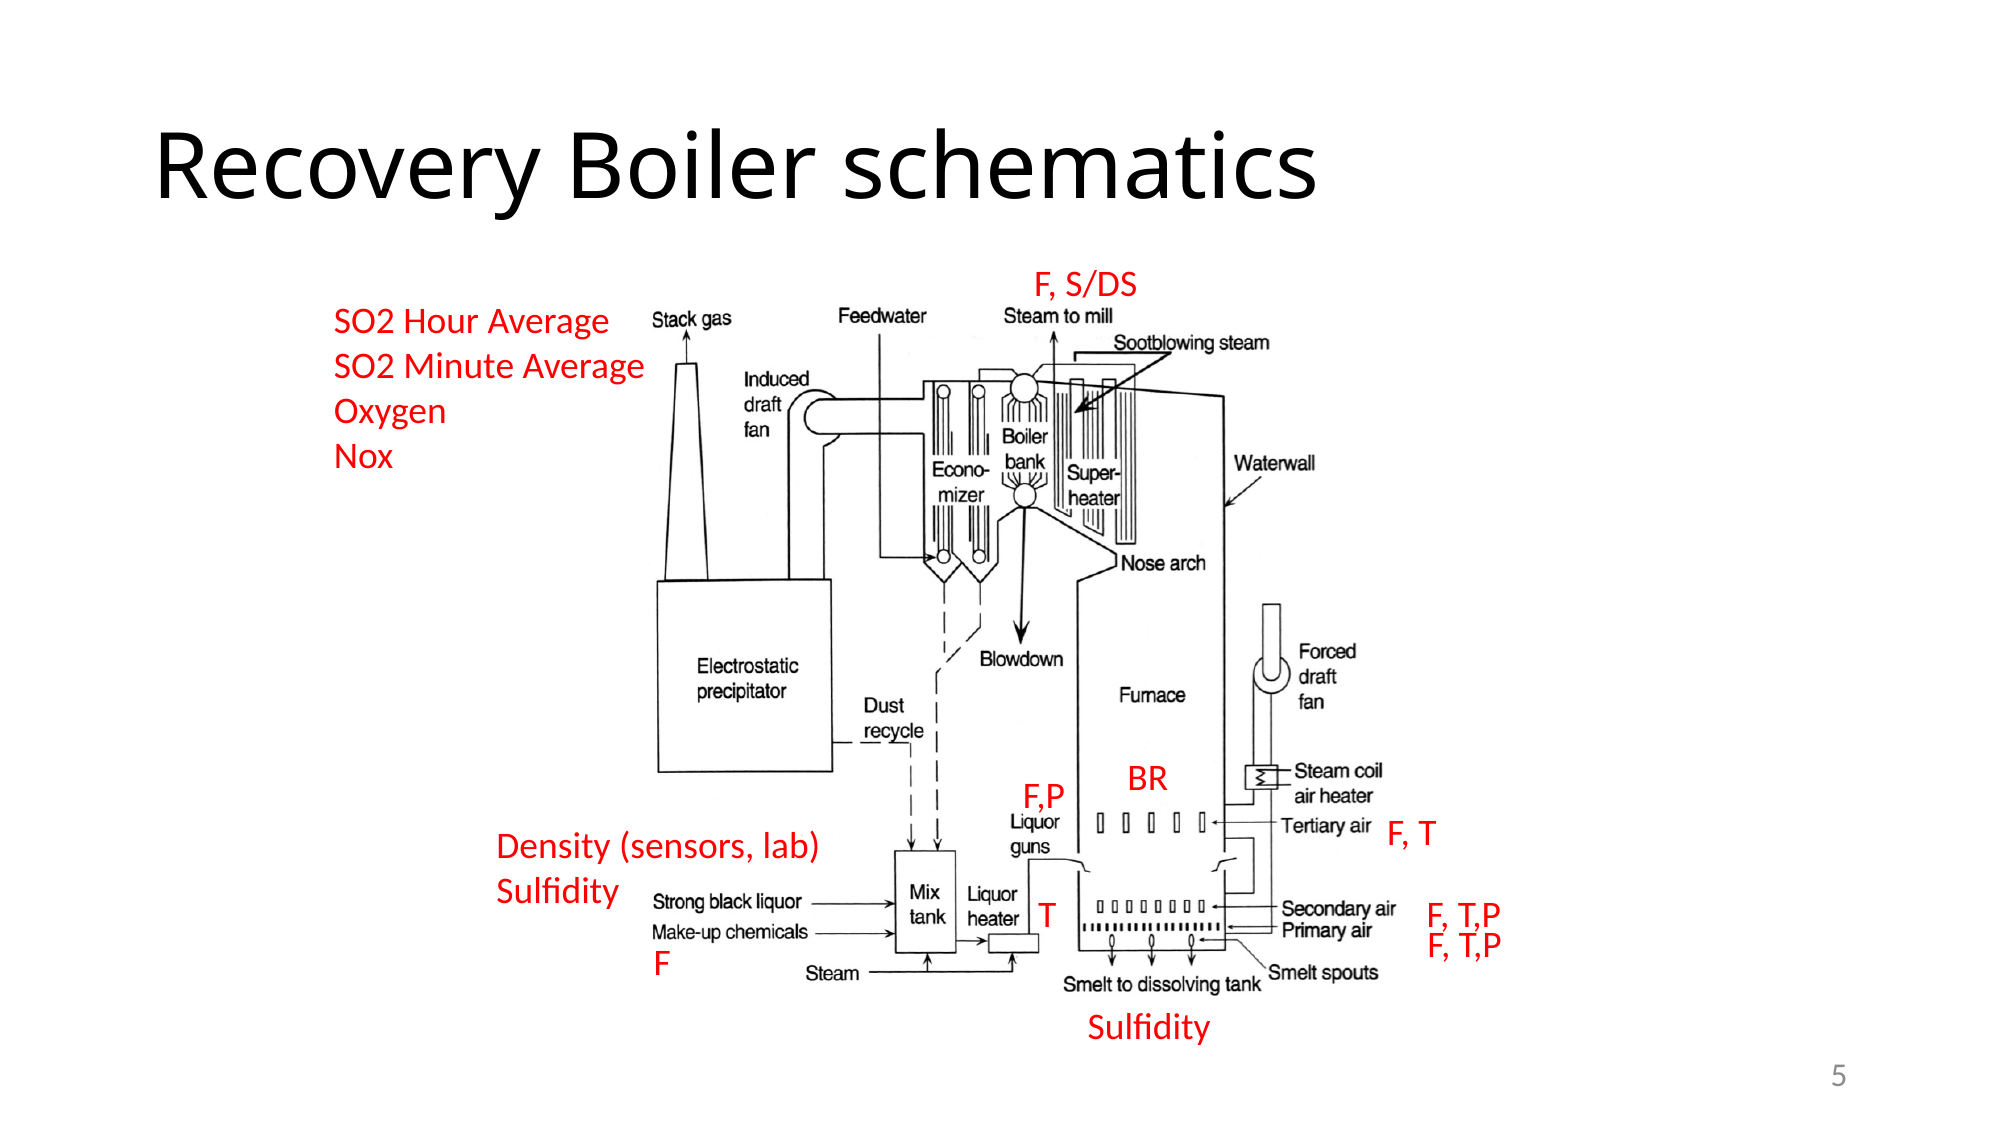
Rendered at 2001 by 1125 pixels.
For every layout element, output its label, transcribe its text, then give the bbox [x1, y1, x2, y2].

text_box F, S/DS [1019, 251, 1153, 294]
text_box F, T,P [1412, 882, 1540, 943]
text_box SO2 Hour Average SO2 Minute Average Oxygen Nox [319, 289, 661, 484]
text_box F, T [1412, 800, 1452, 861]
text_box F, T,P [1412, 912, 1517, 973]
title Recovery Boiler schematics [137, 59, 1863, 278]
text_box Density (sensors, lab) Sulfidity [481, 813, 587, 964]
text_box Sulfidity [1072, 1008, 1226, 1055]
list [587, 294, 1412, 1008]
slide_number 5 [1412, 1042, 1863, 1103]
